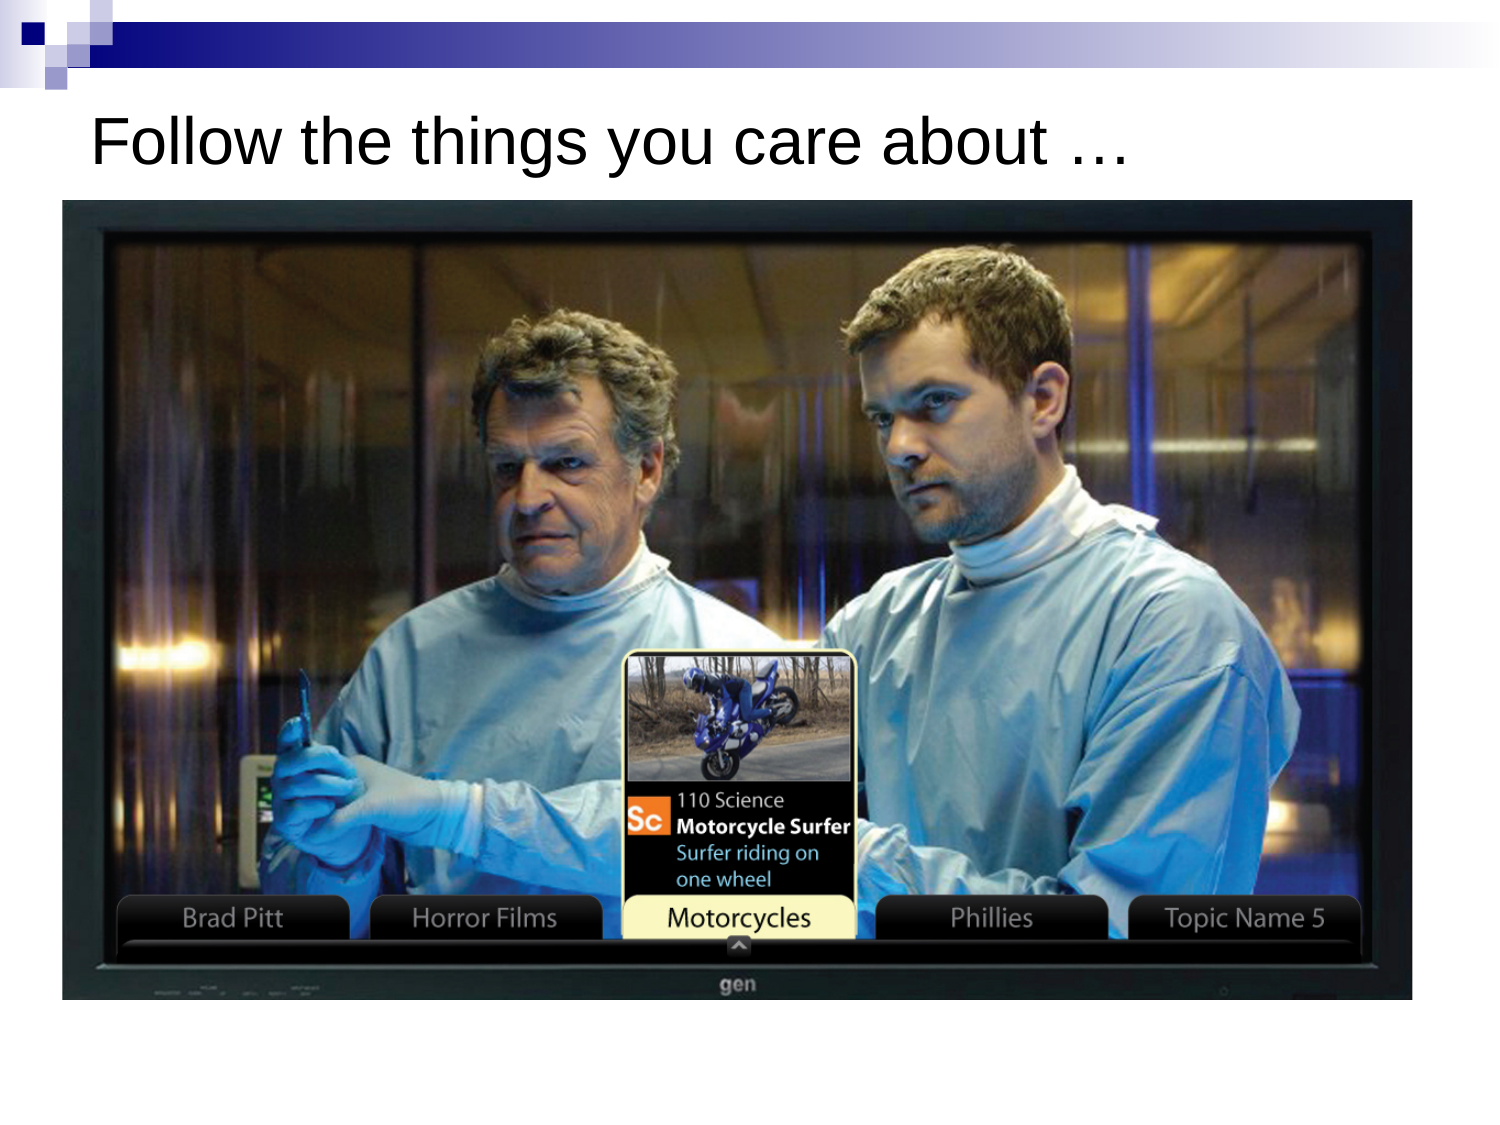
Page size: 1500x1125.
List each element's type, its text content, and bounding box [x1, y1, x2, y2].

title Follow the things you care about … [75, 75, 1425, 200]
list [62, 199, 1413, 1001]
